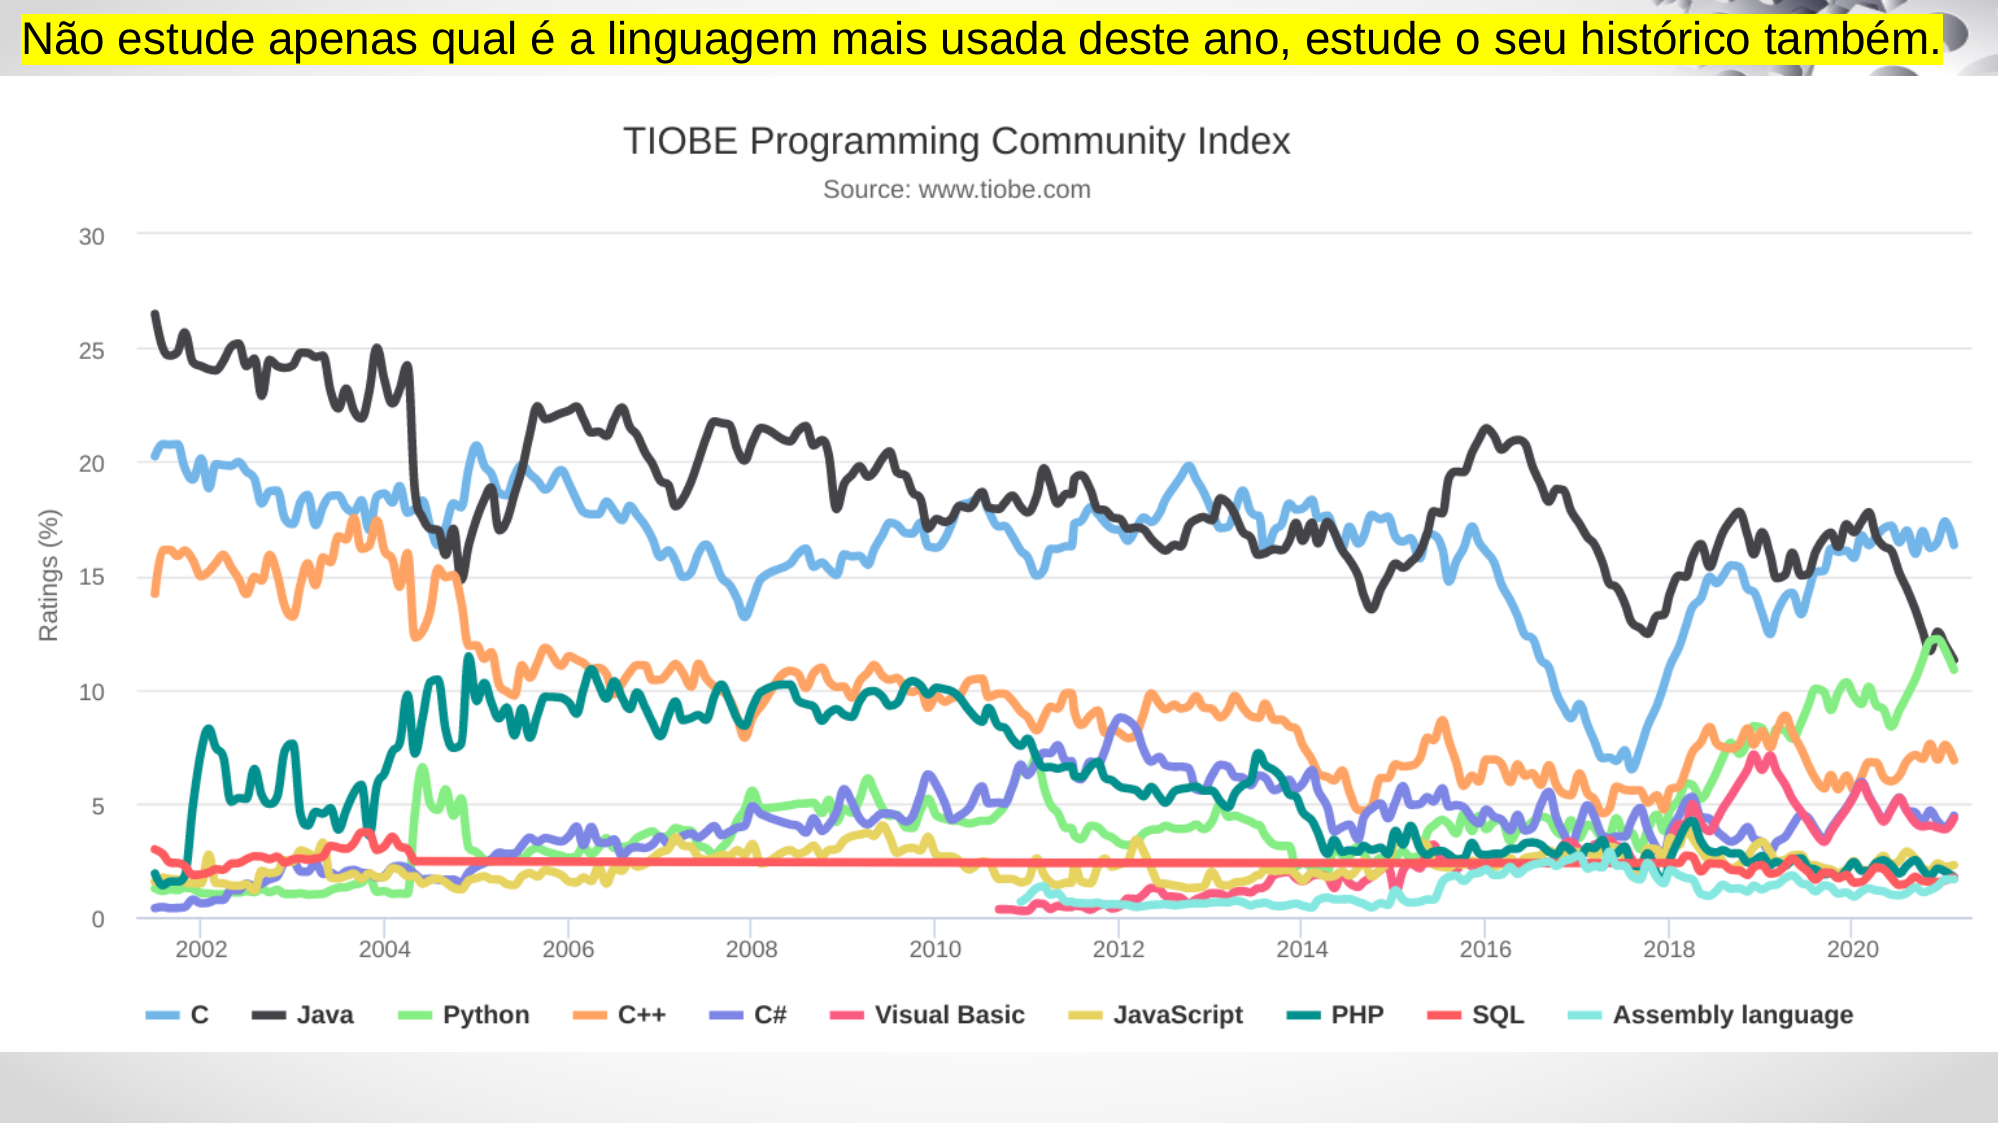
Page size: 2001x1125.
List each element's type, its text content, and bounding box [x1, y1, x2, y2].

picture [0, 0, 2000, 1123]
text_box Não estude apenas qual é a linguagem mais usada deste ano, estude o seu histórico também. [6, 0, 1999, 75]
